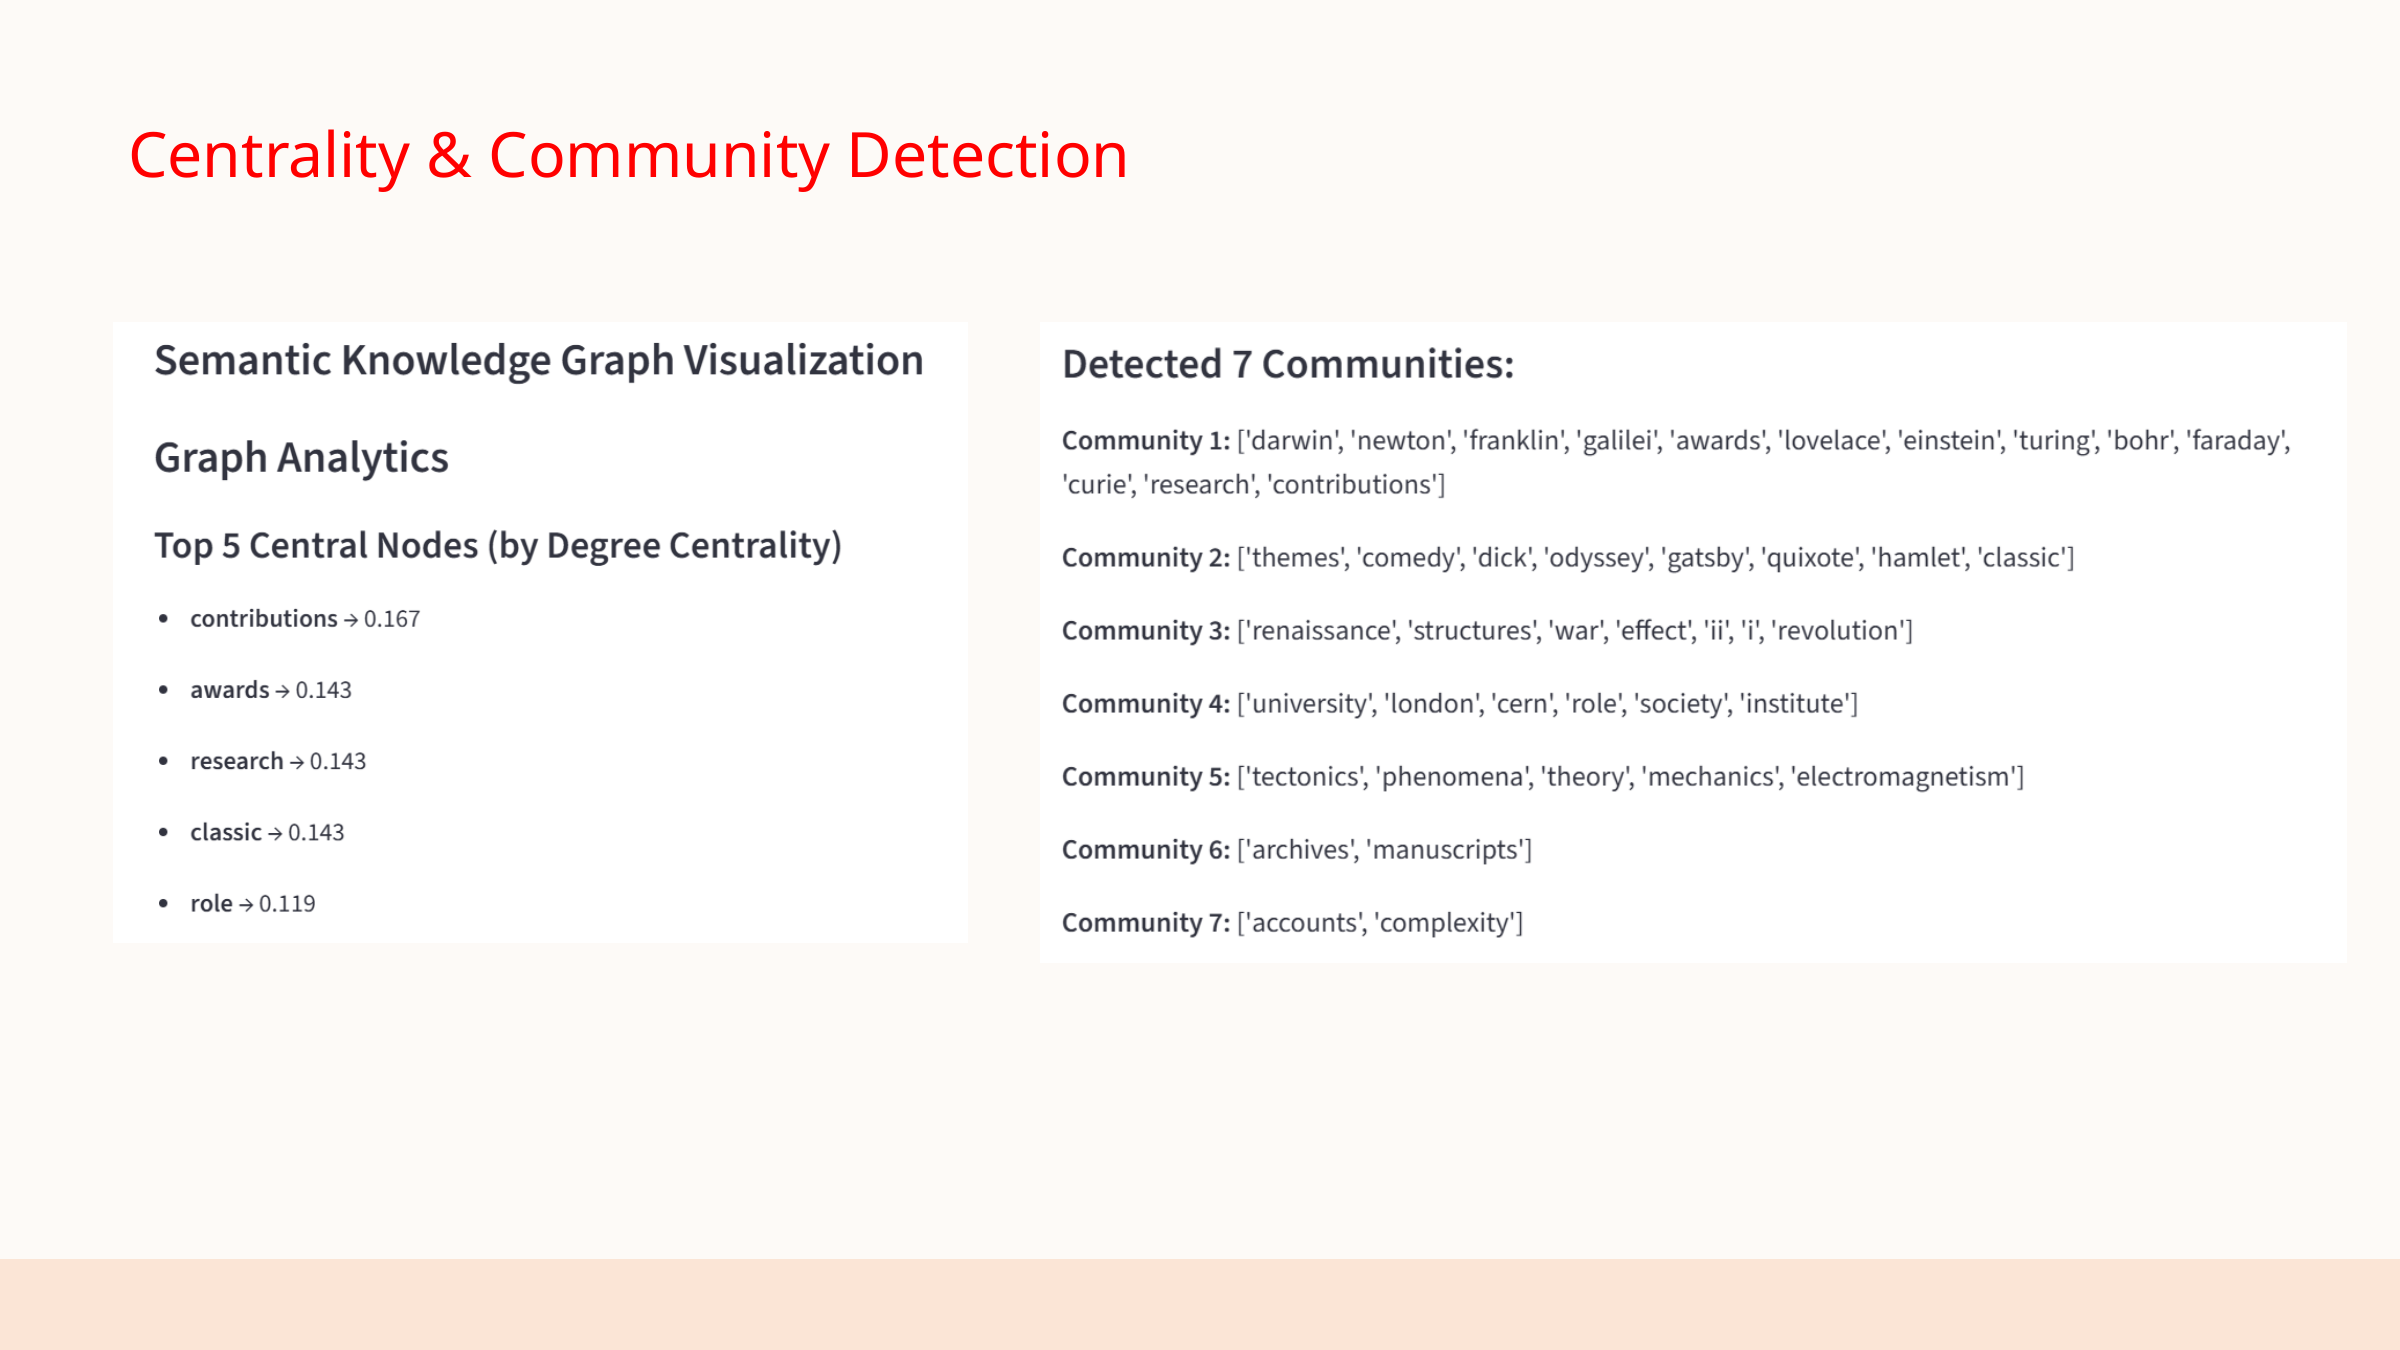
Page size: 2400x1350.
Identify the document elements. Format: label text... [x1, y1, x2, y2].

text_box [96, 85, 1694, 192]
text_box [0, 1259, 2400, 1350]
picture [113, 322, 968, 943]
picture [1040, 322, 2347, 963]
text_box Centrality & Community Detection [113, 107, 2367, 198]
